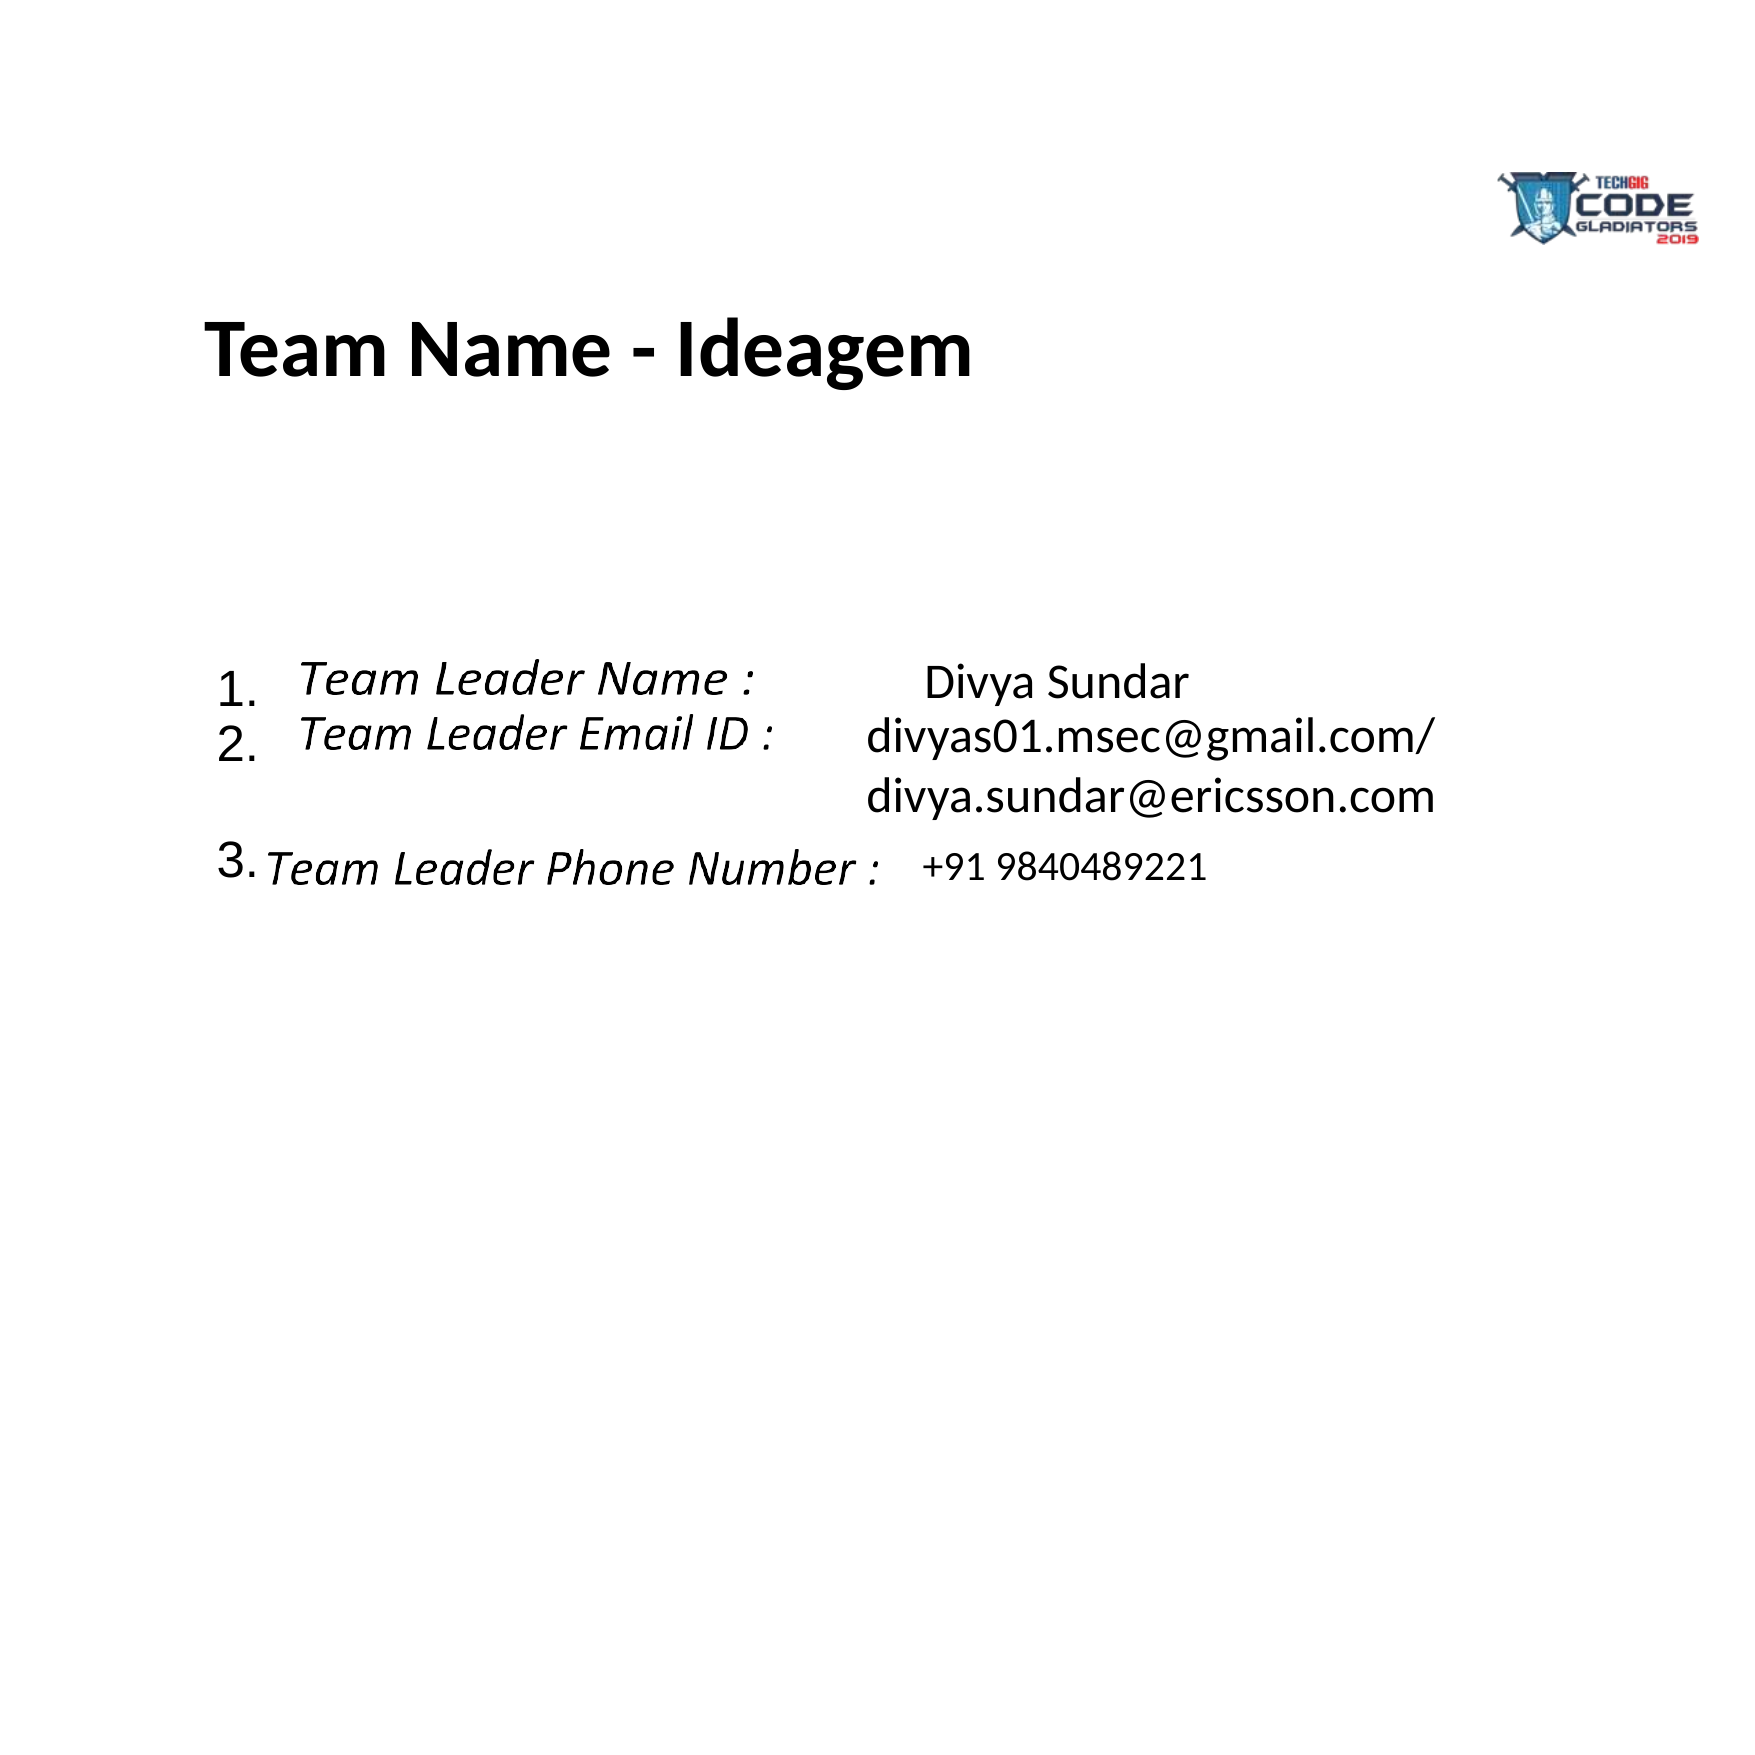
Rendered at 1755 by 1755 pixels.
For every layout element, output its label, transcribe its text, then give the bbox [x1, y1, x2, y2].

picture [301, 659, 753, 696]
text_box divyas01.msec@gmail.com/divya.sundar@ericsson.com [851, 694, 1460, 830]
picture [1496, 171, 1699, 246]
text_box 1. 2. 3. [214, 656, 262, 888]
picture [301, 714, 772, 750]
text_box Divya Sundar [909, 641, 1302, 694]
text_box Team Name - Ideagem [189, 285, 1178, 401]
text_box +91 9840489221 [907, 831, 1517, 896]
picture [268, 849, 878, 886]
